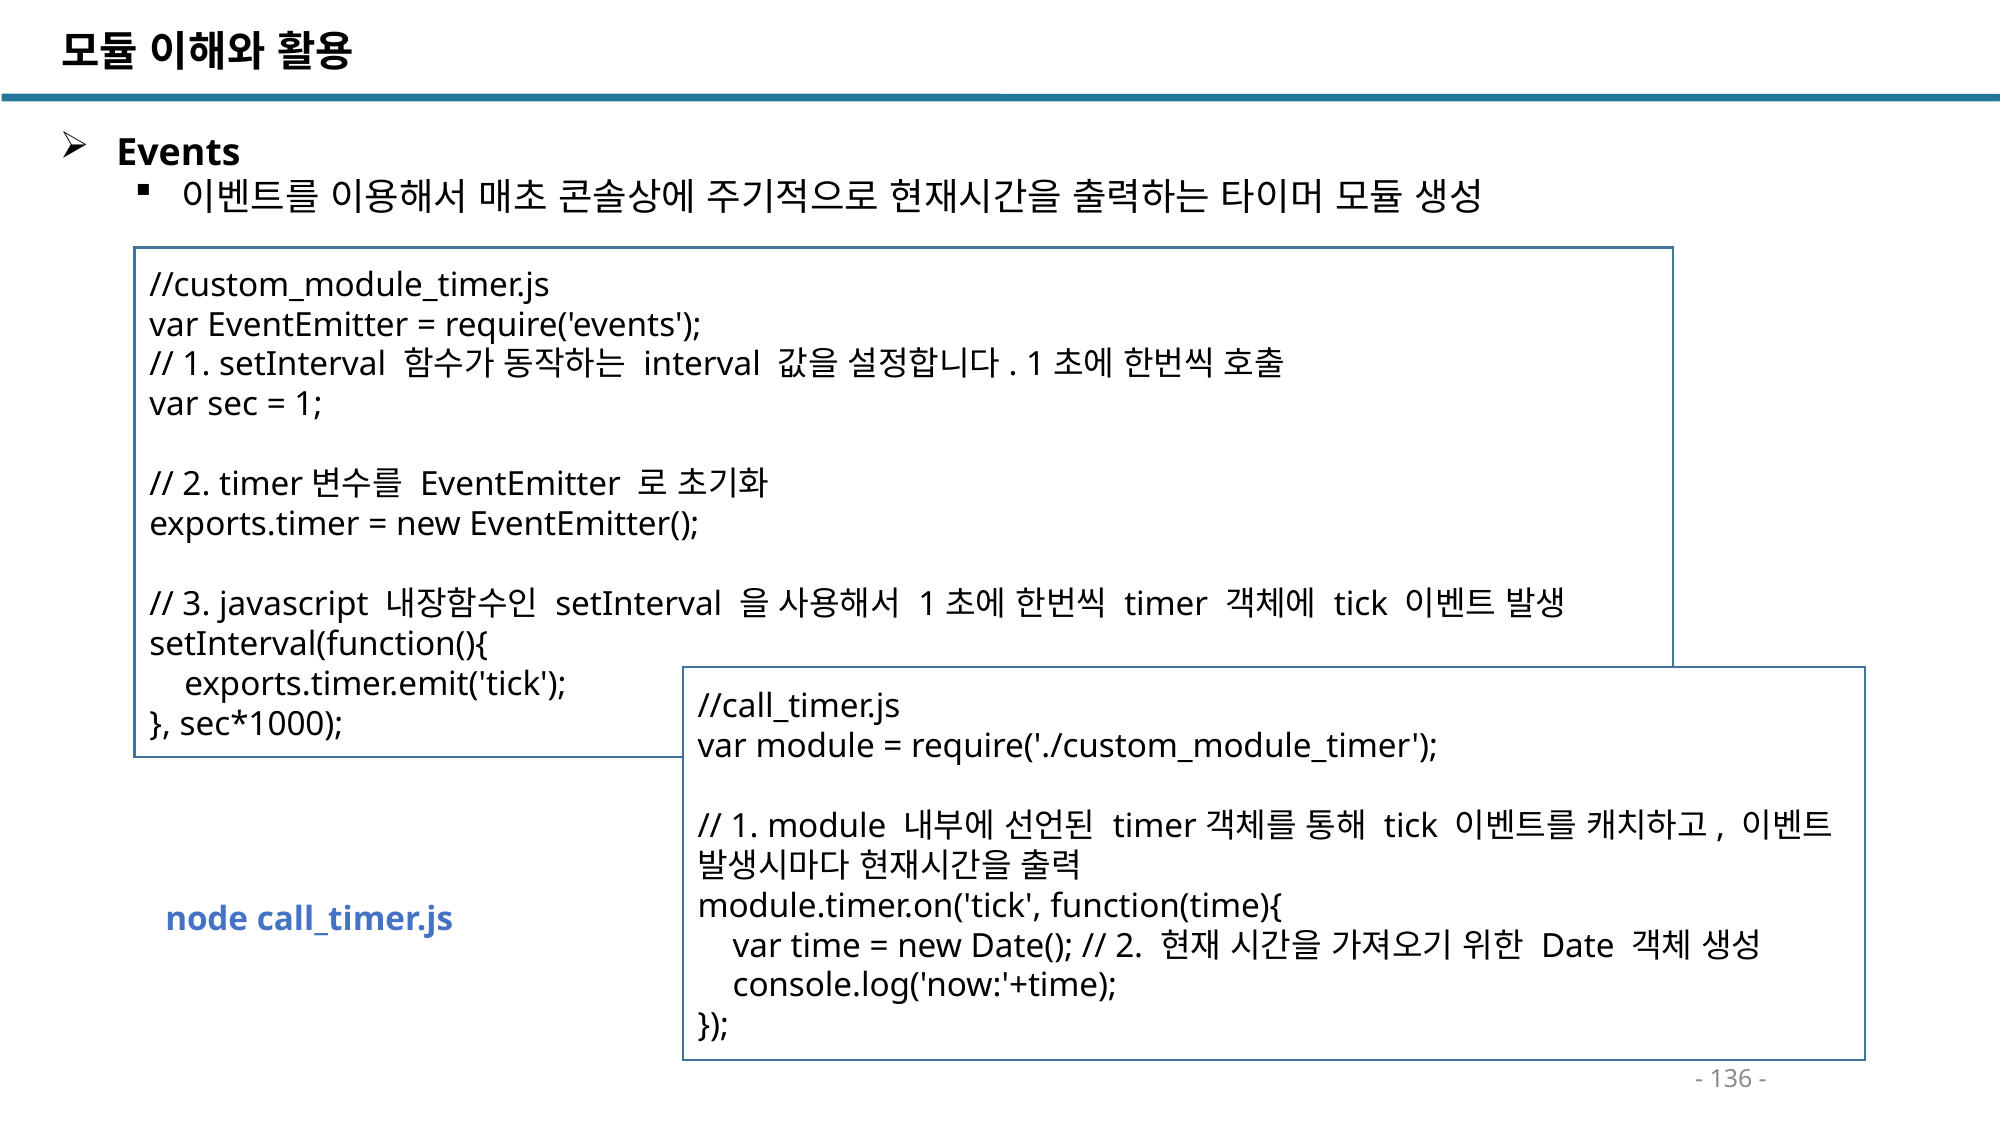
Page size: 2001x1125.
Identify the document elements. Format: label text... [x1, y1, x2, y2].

text_box //custom_module_timer.js var EventEmitter = require('events'); // 1. setInterval 함수가 동작하는 interval 값을 설정합니다. 1초에 한번씩 호출 var sec = 1; // 2. timer변수를 EventEmitter 로 초기화 exports.timer = new EventEmitter(); // 3. javascript 내장함수인 setInterval 을 사용해서 1초에 한번씩 timer 객체에 tick 이벤트 발생 setInterval(function(){ exports.timer.emit('tick'); }, sec*1000); [133, 246, 1674, 758]
text_box //call_timer.js var module = require('./custom_module_timer'); // 1. module 내부에 선언된 timer객체를 통해 tick 이벤트를 캐치하고, 이벤트 발생시마다 현재시간을 출력 module.timer.on('tick', function(time){ var time = new Date(); // 2. 현재 시간을 가져오기 위한 Date 객체 생성 console.log('now:'+time); }); [682, 666, 1866, 1061]
text_box 모듈 이해와 활용 [46, 23, 1232, 95]
text_box node call_timer.js [150, 889, 564, 945]
slide_number - 136 - [1500, 1061, 1968, 1097]
text_box Events 이벤트를 이용해서 매초 콘솔상에 주기적으로 현재시간을 출력하는 타이머 모듈 생성 [45, 120, 1865, 225]
